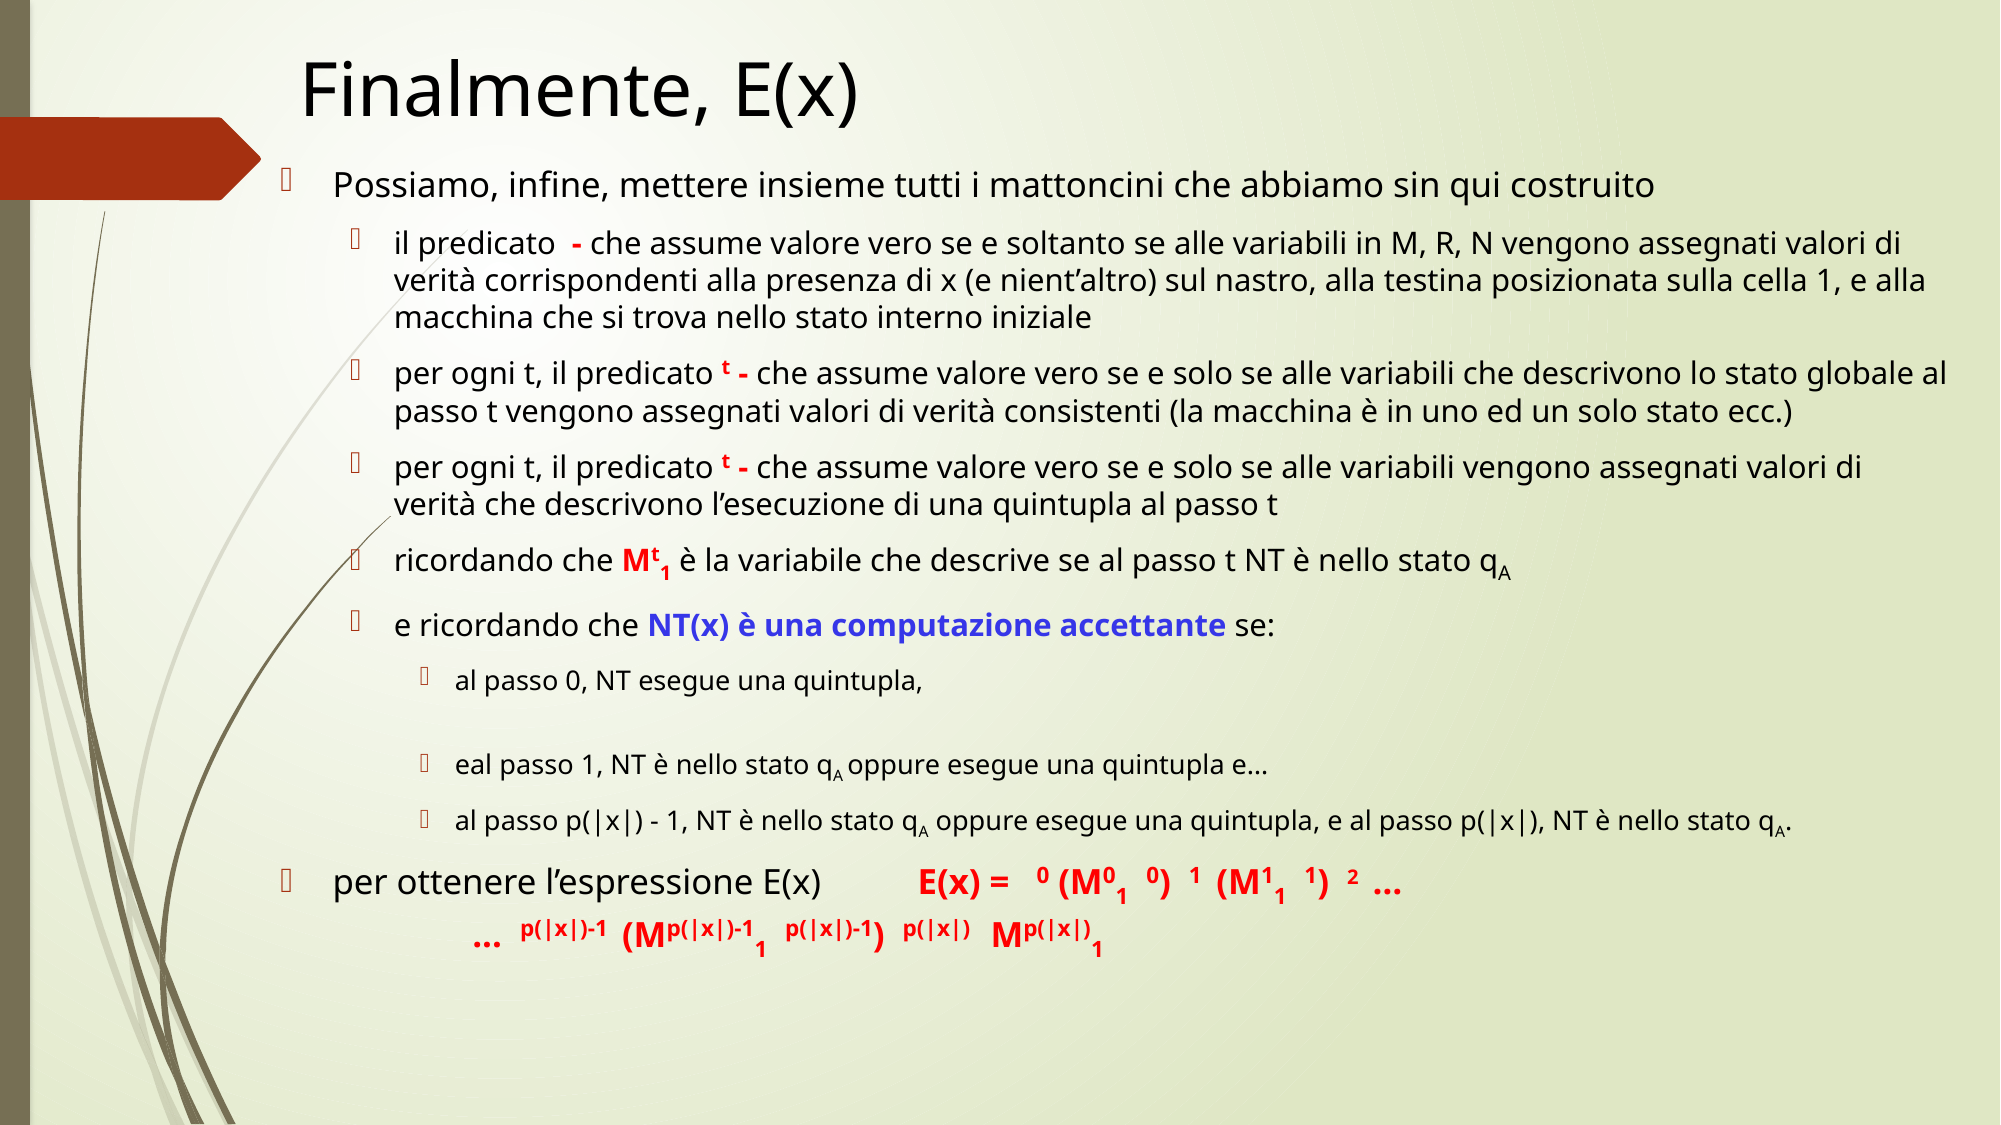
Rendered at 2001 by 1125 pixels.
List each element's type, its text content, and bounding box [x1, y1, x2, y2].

title Finalmente, E(x) [284, 34, 1830, 166]
